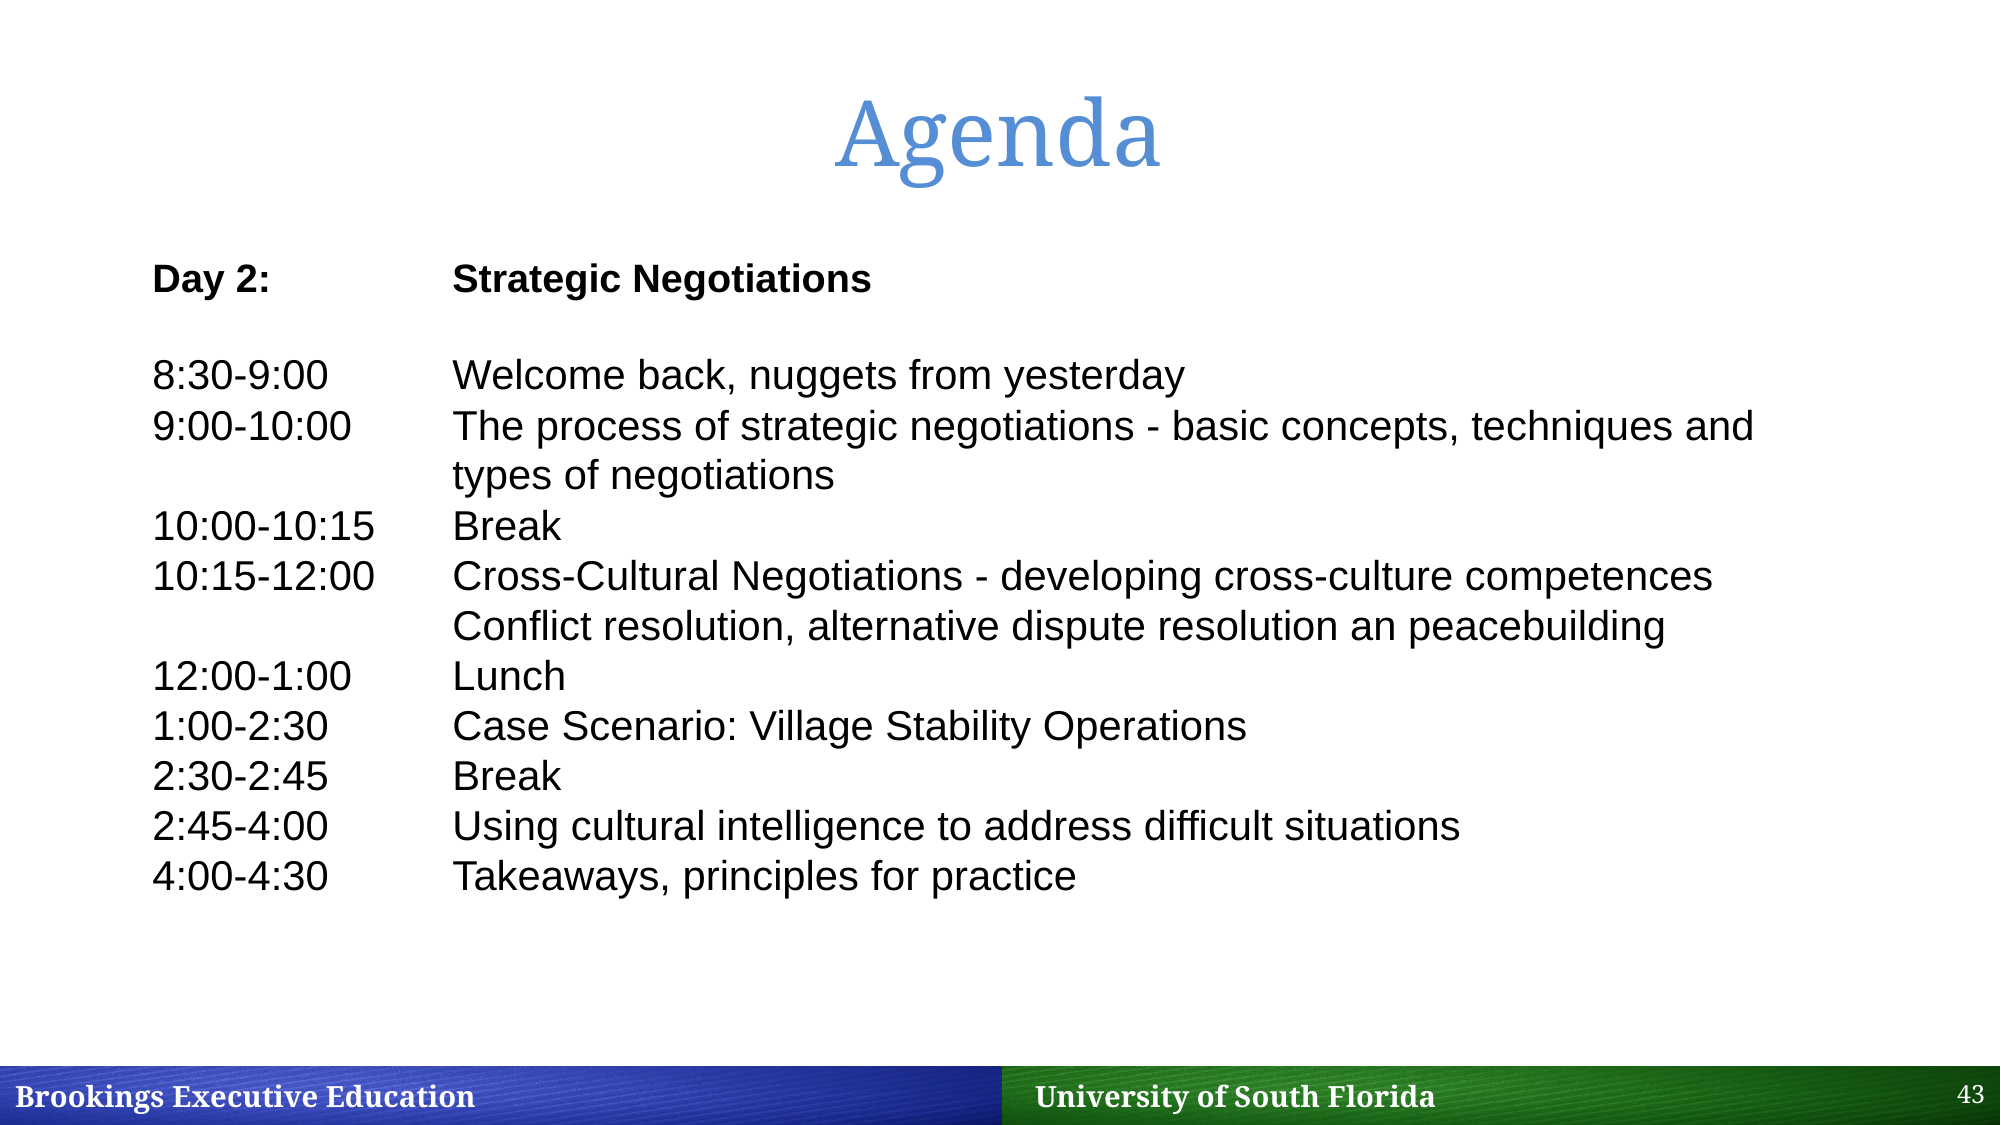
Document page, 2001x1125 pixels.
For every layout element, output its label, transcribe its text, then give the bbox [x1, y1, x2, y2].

footer Brookings Executive Education University of South Florida [0, 1066, 1932, 1125]
slide_number 43 [1932, 1066, 2000, 1125]
title Agenda [137, 28, 1863, 245]
list Day 2: Strategic Negotiations 8:30-9:00 Welcome back, nuggets from yesterday 9:00-10:00 The process of strategic negotiations - basic concepts, techniques and types of negotiations 10:00-10:15 Break 10:15-12:00 Cross-Cultural Negotiations - developing cross-culture competences Conflict resolution, alternative dispute resolution an peacebuilding 12:00-1:00 Lunch 1:00-2:30 Case Scenario: Village Stability Operations 2:30-2:45 Break 2:45-4:00 Using cultural intelligence to address difficult situations 4:00-4:30 Takeaways, principles for practice [137, 245, 1863, 1028]
